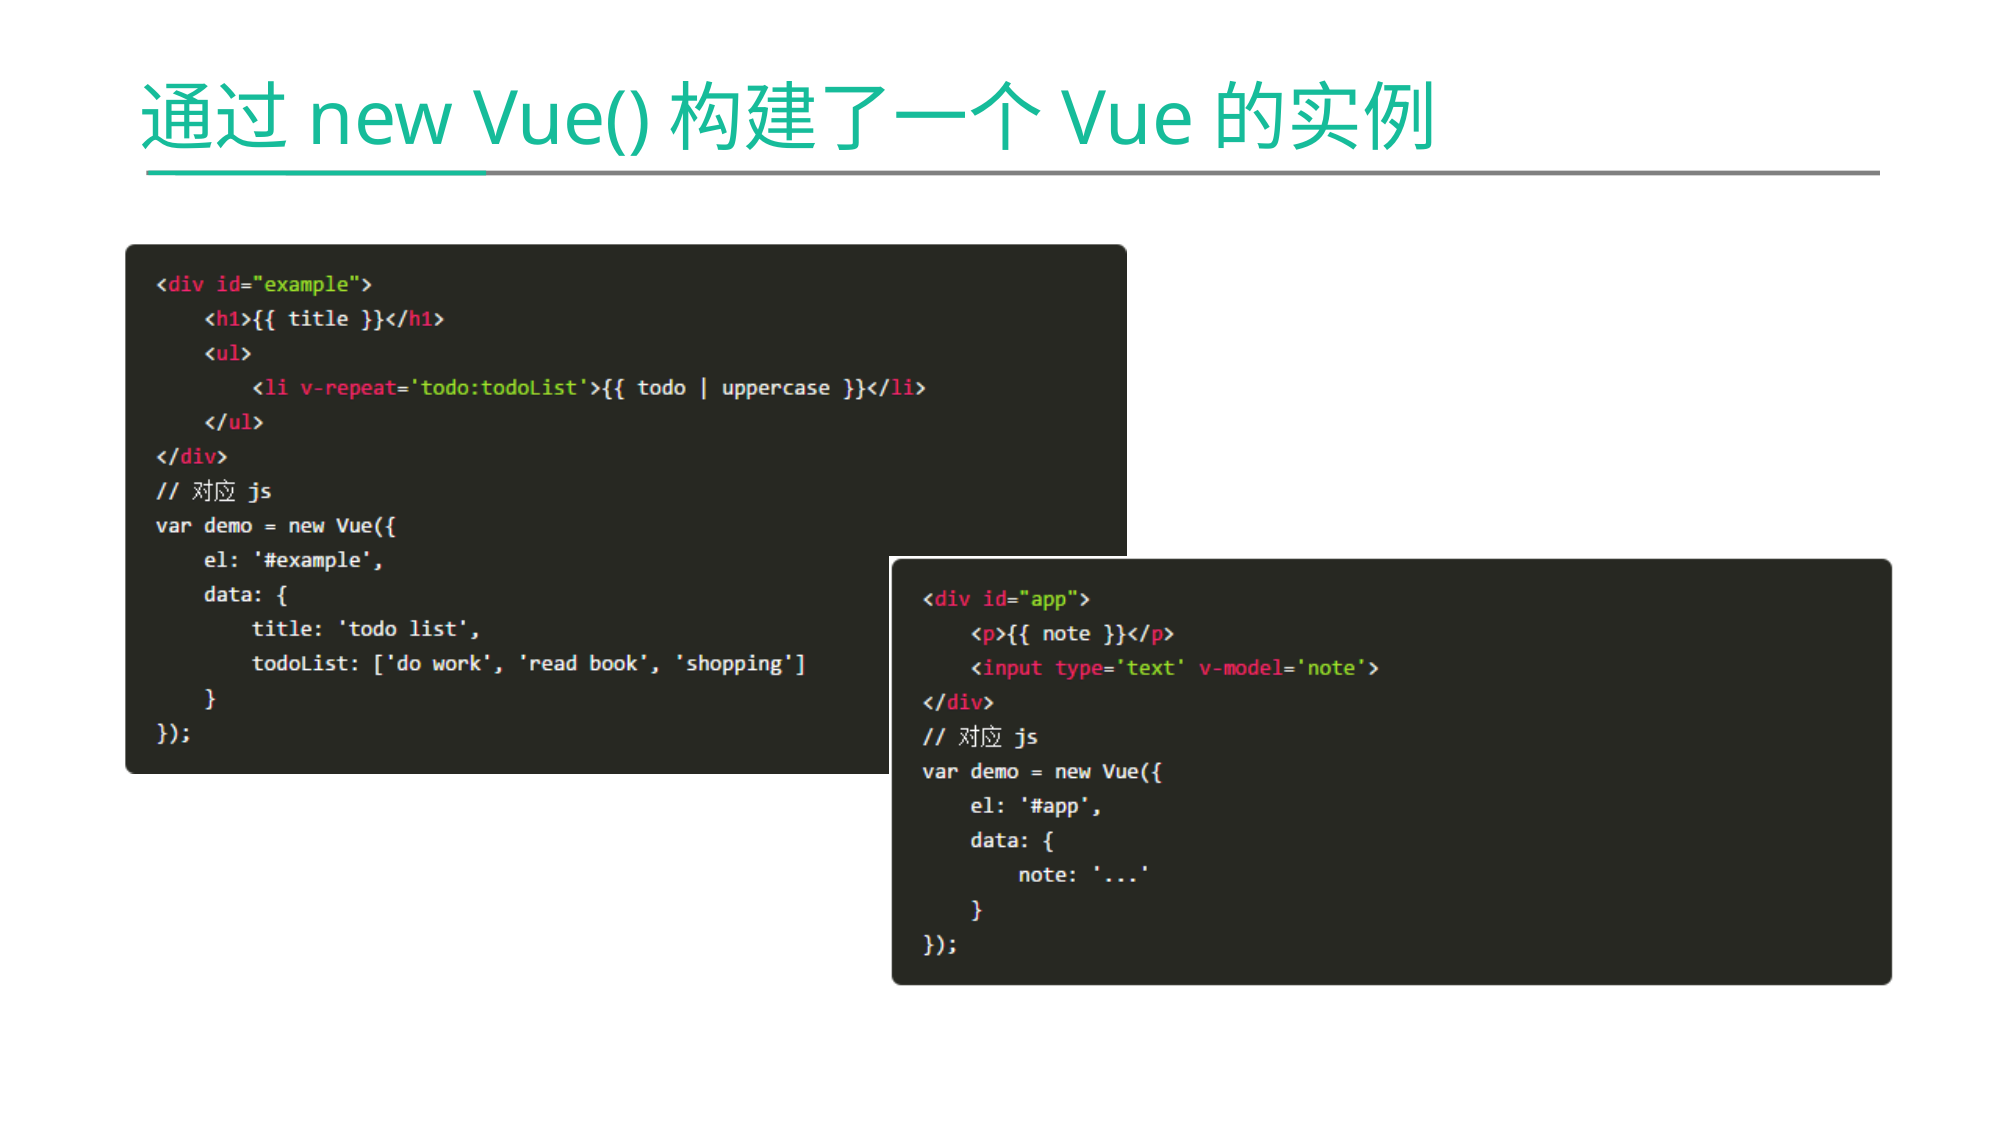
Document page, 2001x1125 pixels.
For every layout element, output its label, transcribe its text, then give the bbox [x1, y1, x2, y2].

title 通过new Vue()构建了一个Vue的实例 [124, 56, 1880, 174]
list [124, 243, 1127, 774]
picture [889, 556, 1897, 987]
